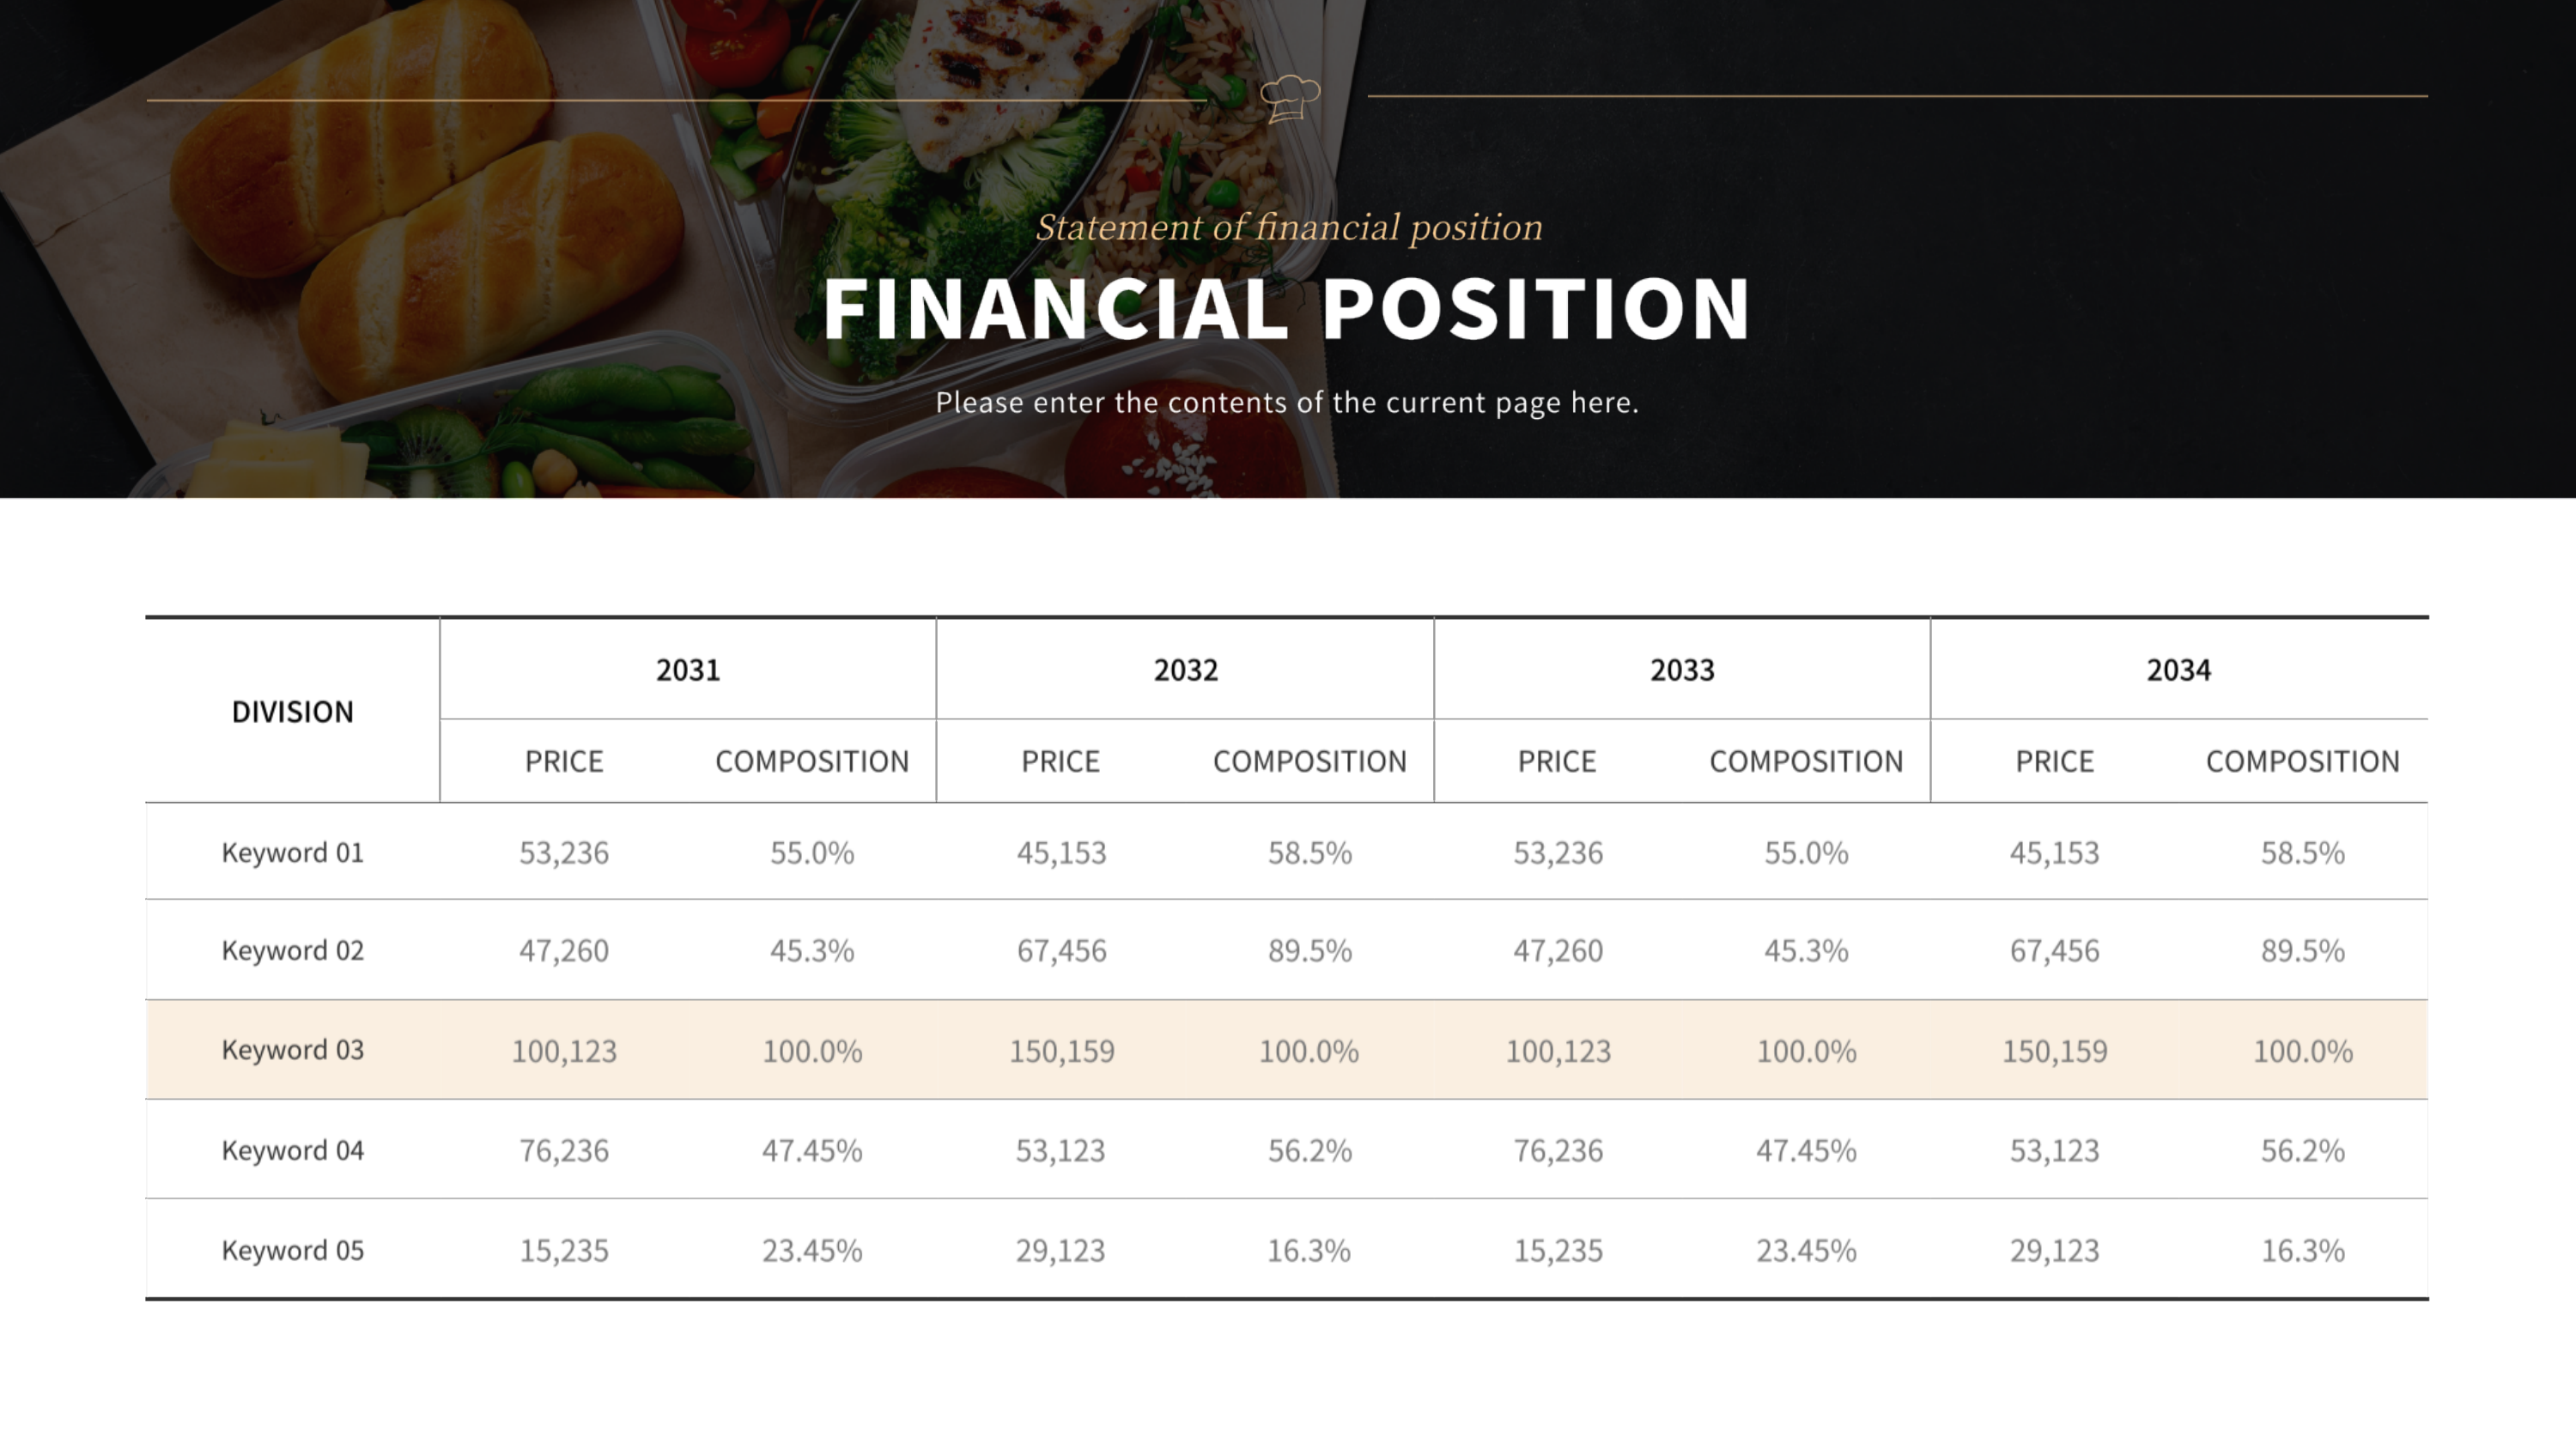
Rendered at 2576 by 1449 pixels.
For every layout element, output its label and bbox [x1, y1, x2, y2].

text_box [147, 97, 1208, 105]
picture [0, 179, 2576, 1449]
text_box [1261, 75, 1321, 125]
text_box [1368, 93, 2428, 100]
text_box [0, 0, 2576, 275]
